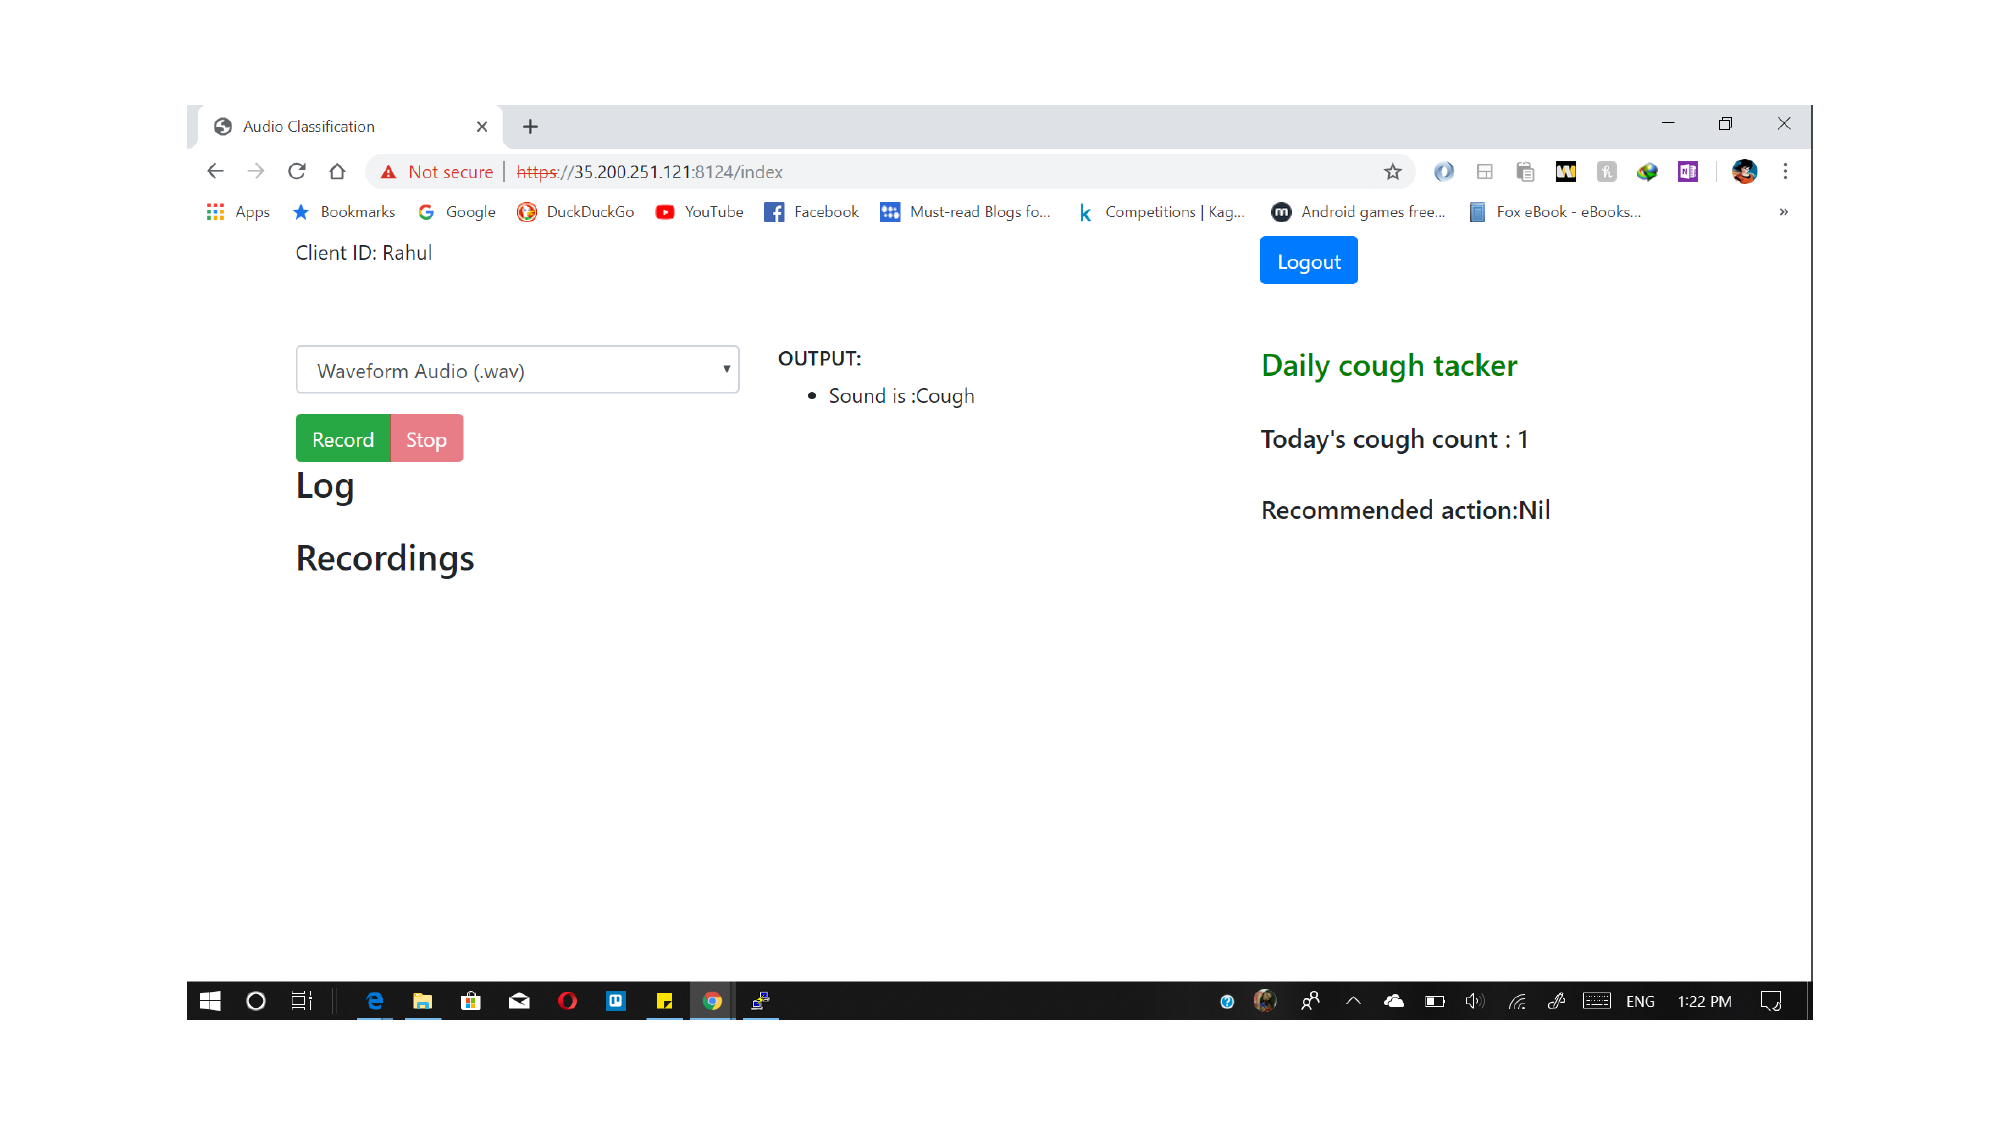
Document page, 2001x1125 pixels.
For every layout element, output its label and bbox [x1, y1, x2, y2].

list [187, 105, 1813, 1020]
